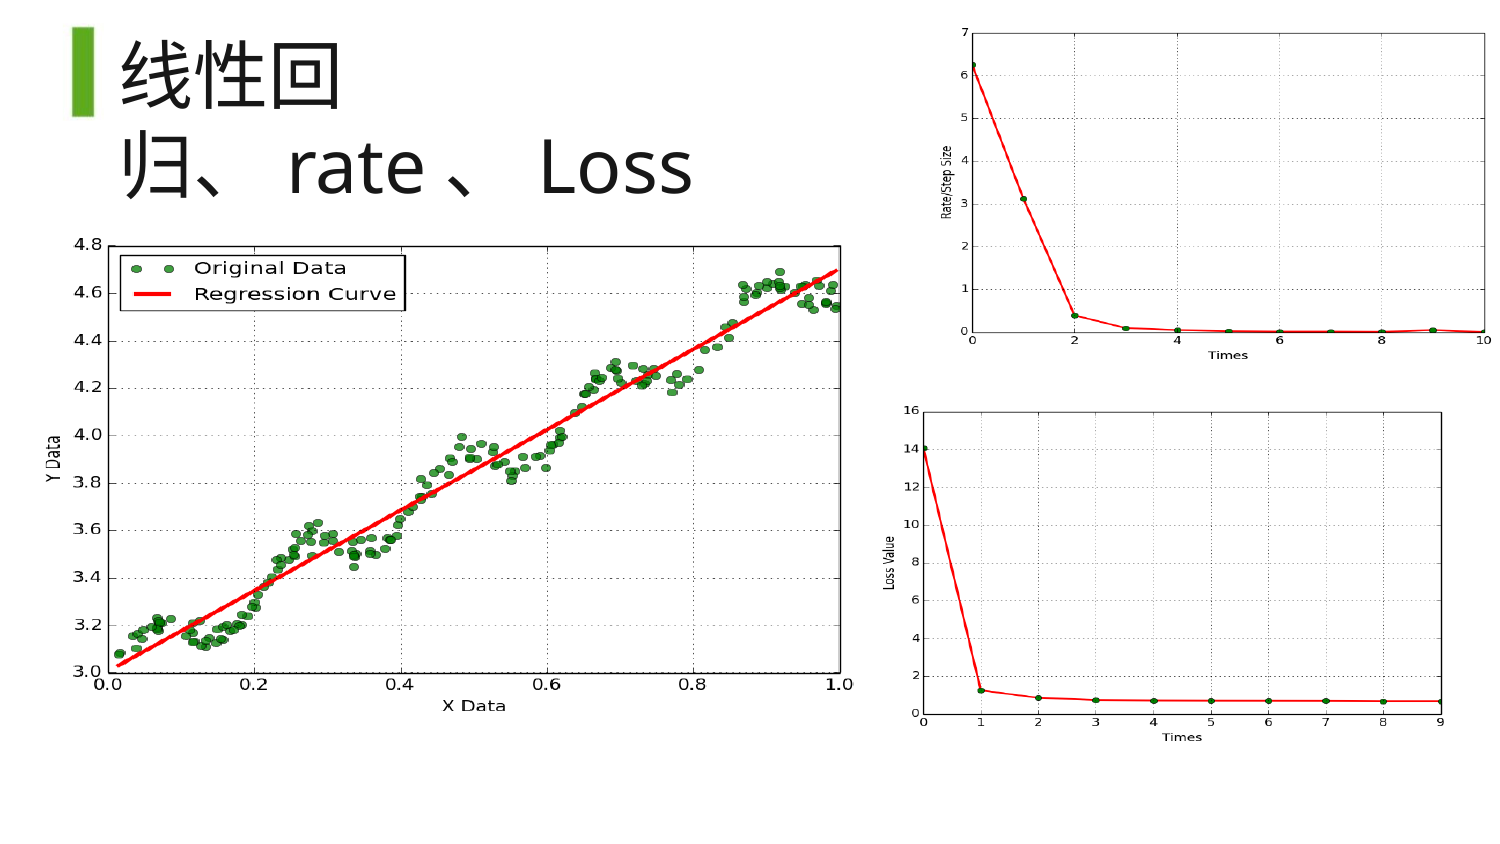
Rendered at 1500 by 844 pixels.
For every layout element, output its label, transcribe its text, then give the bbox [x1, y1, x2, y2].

text_box [45, 238, 854, 712]
picture [62, 23, 104, 121]
text_box [937, 26, 1493, 362]
text_box [882, 406, 1444, 741]
title 线性回归、rate、Loss [116, 26, 867, 209]
